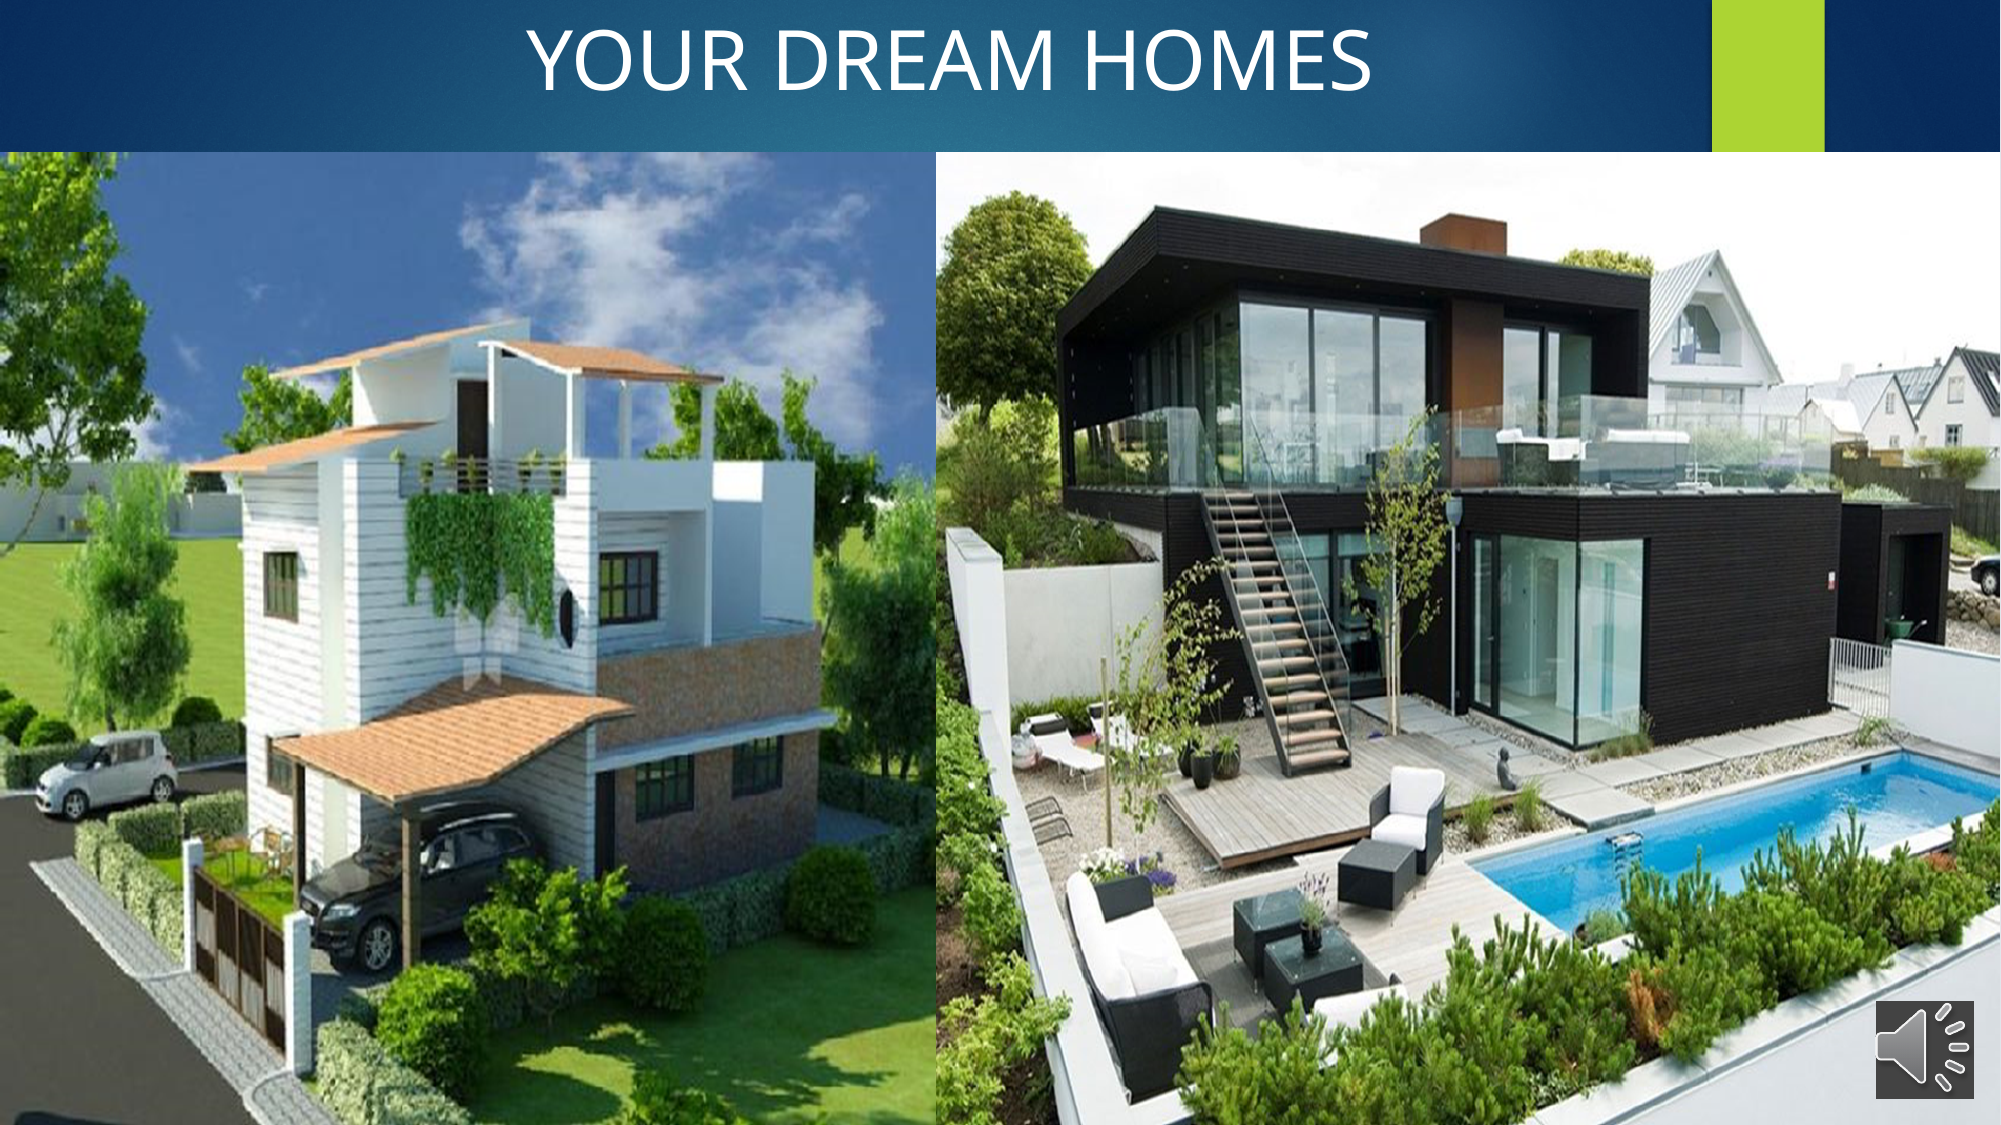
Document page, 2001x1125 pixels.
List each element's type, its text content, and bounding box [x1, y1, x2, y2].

picture [0, 133, 2000, 1125]
text_box YOUR DREAM HOMES [402, 0, 1440, 115]
title [0, 0, 1983, 133]
